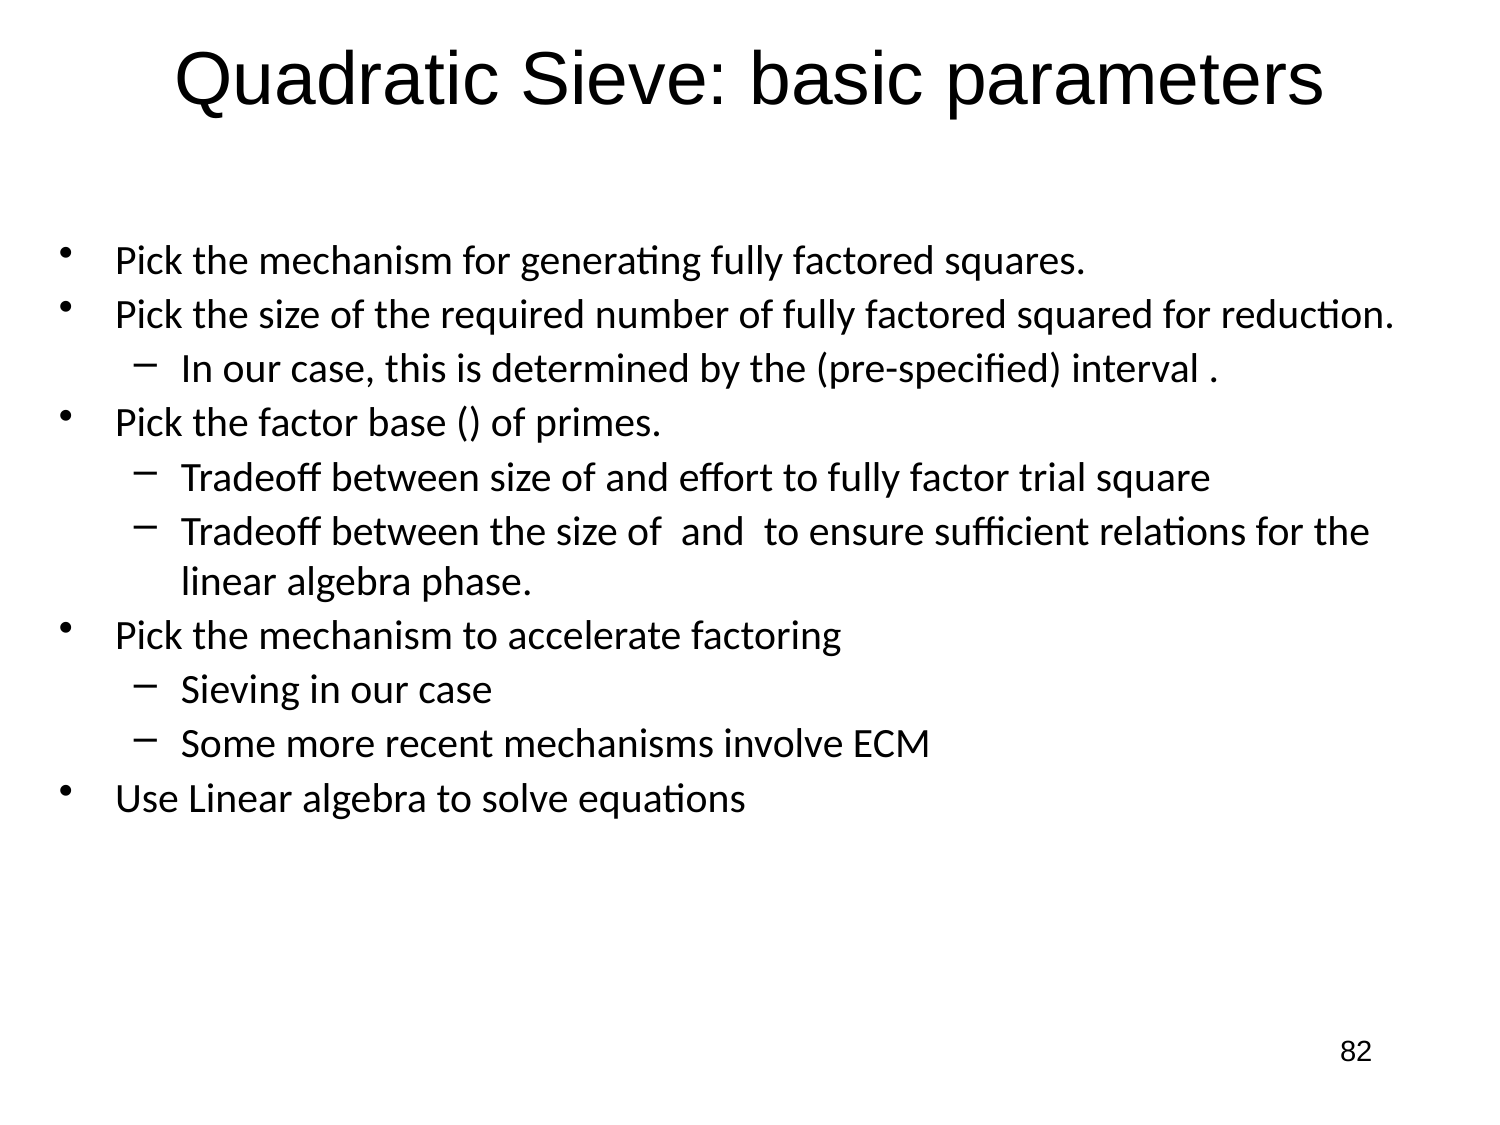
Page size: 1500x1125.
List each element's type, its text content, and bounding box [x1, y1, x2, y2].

title Quadratic Sieve: basic parameters [112, 0, 1388, 151]
slide_number 82 [1074, 1024, 1388, 1101]
